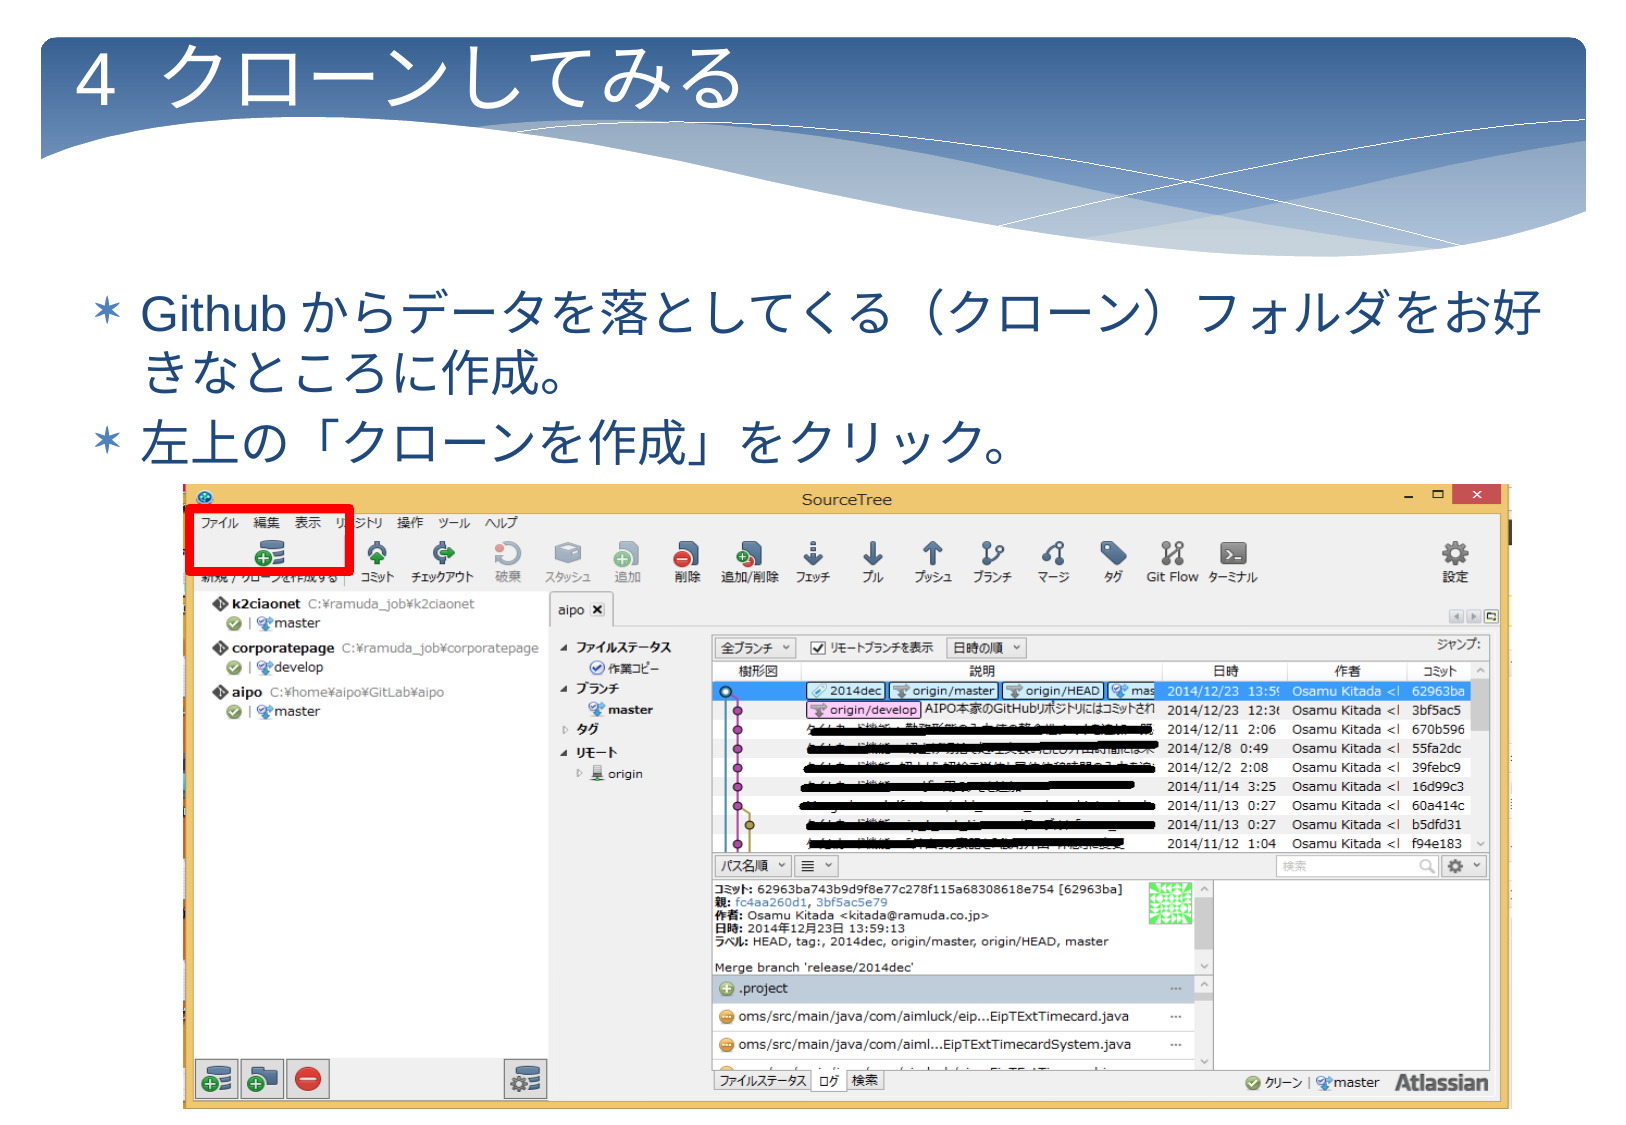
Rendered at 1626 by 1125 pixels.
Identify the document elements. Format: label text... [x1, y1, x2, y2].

text_box [53, 389, 1370, 459]
text_box 4 クローンしてみる [60, 23, 765, 129]
picture [183, 483, 1512, 1110]
text_box [53, 249, 1581, 389]
text_box Githubからデータを落としてくる（クローン）フォルダをお好きなところに作成。 左上の「クローンを作成」をクリック。 [80, 274, 1608, 414]
